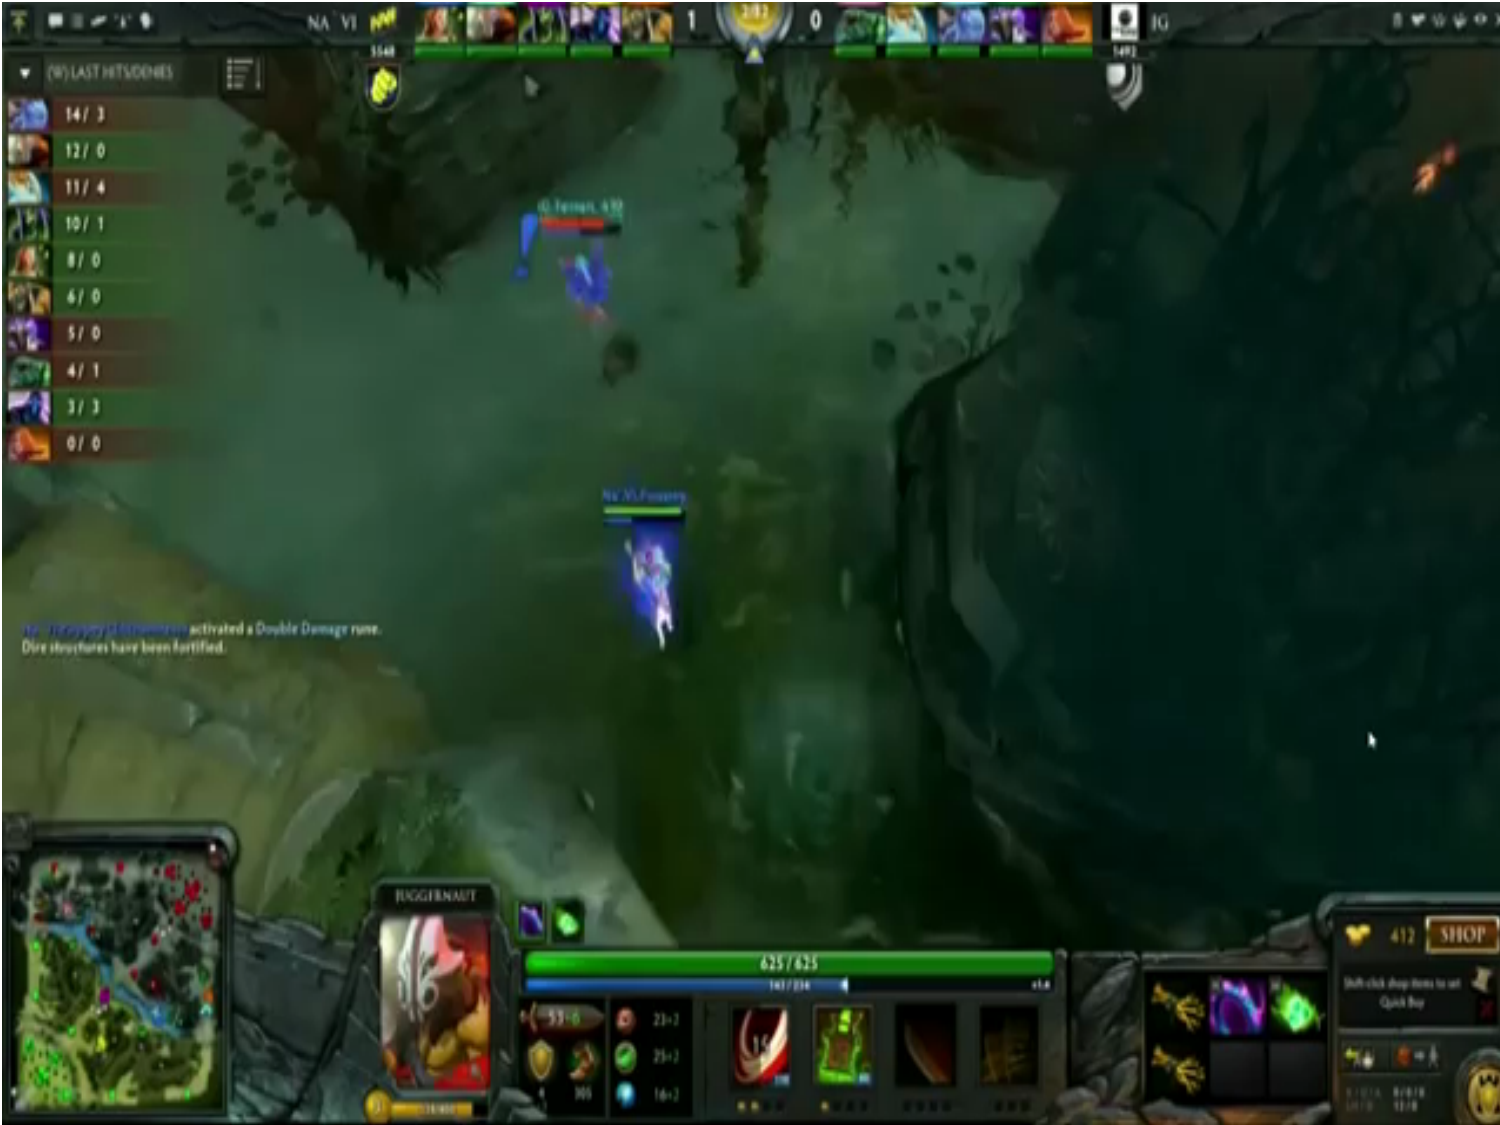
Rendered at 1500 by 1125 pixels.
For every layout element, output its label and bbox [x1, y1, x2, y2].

list [1, 1, 1500, 1125]
